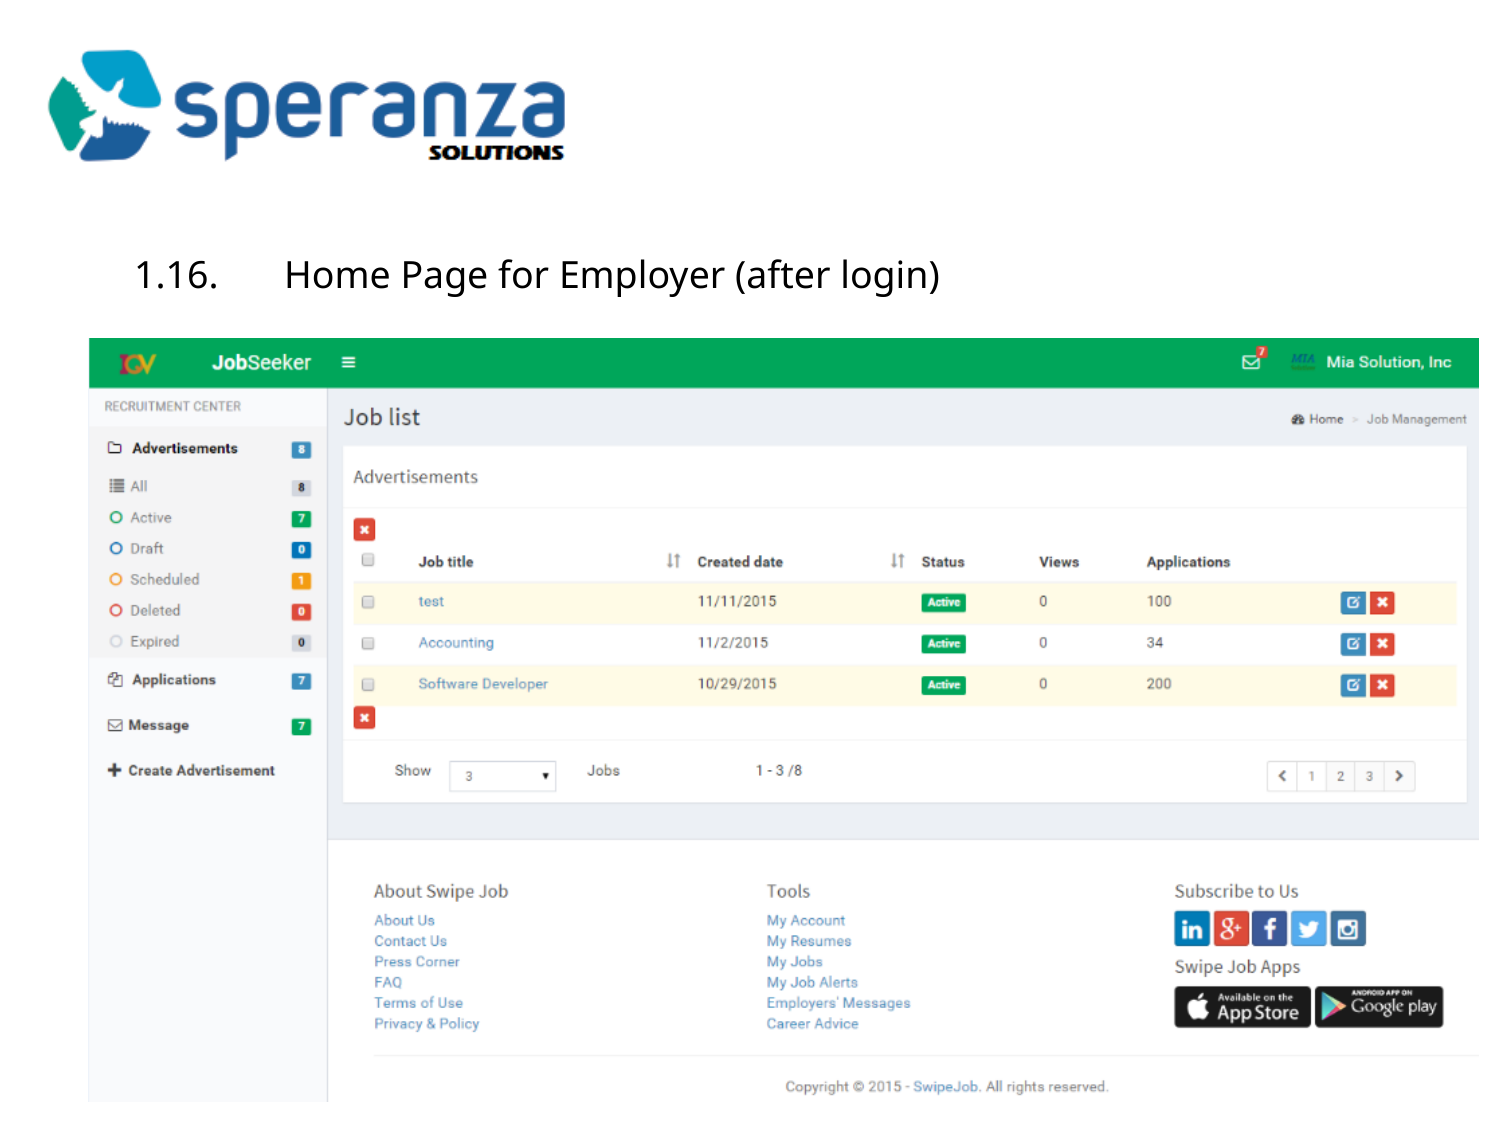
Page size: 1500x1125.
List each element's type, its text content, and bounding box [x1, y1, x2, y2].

picture [17, 19, 601, 193]
picture [88, 337, 1479, 1102]
text_box 1.16. Home Page for Employer (after login) [119, 243, 956, 304]
